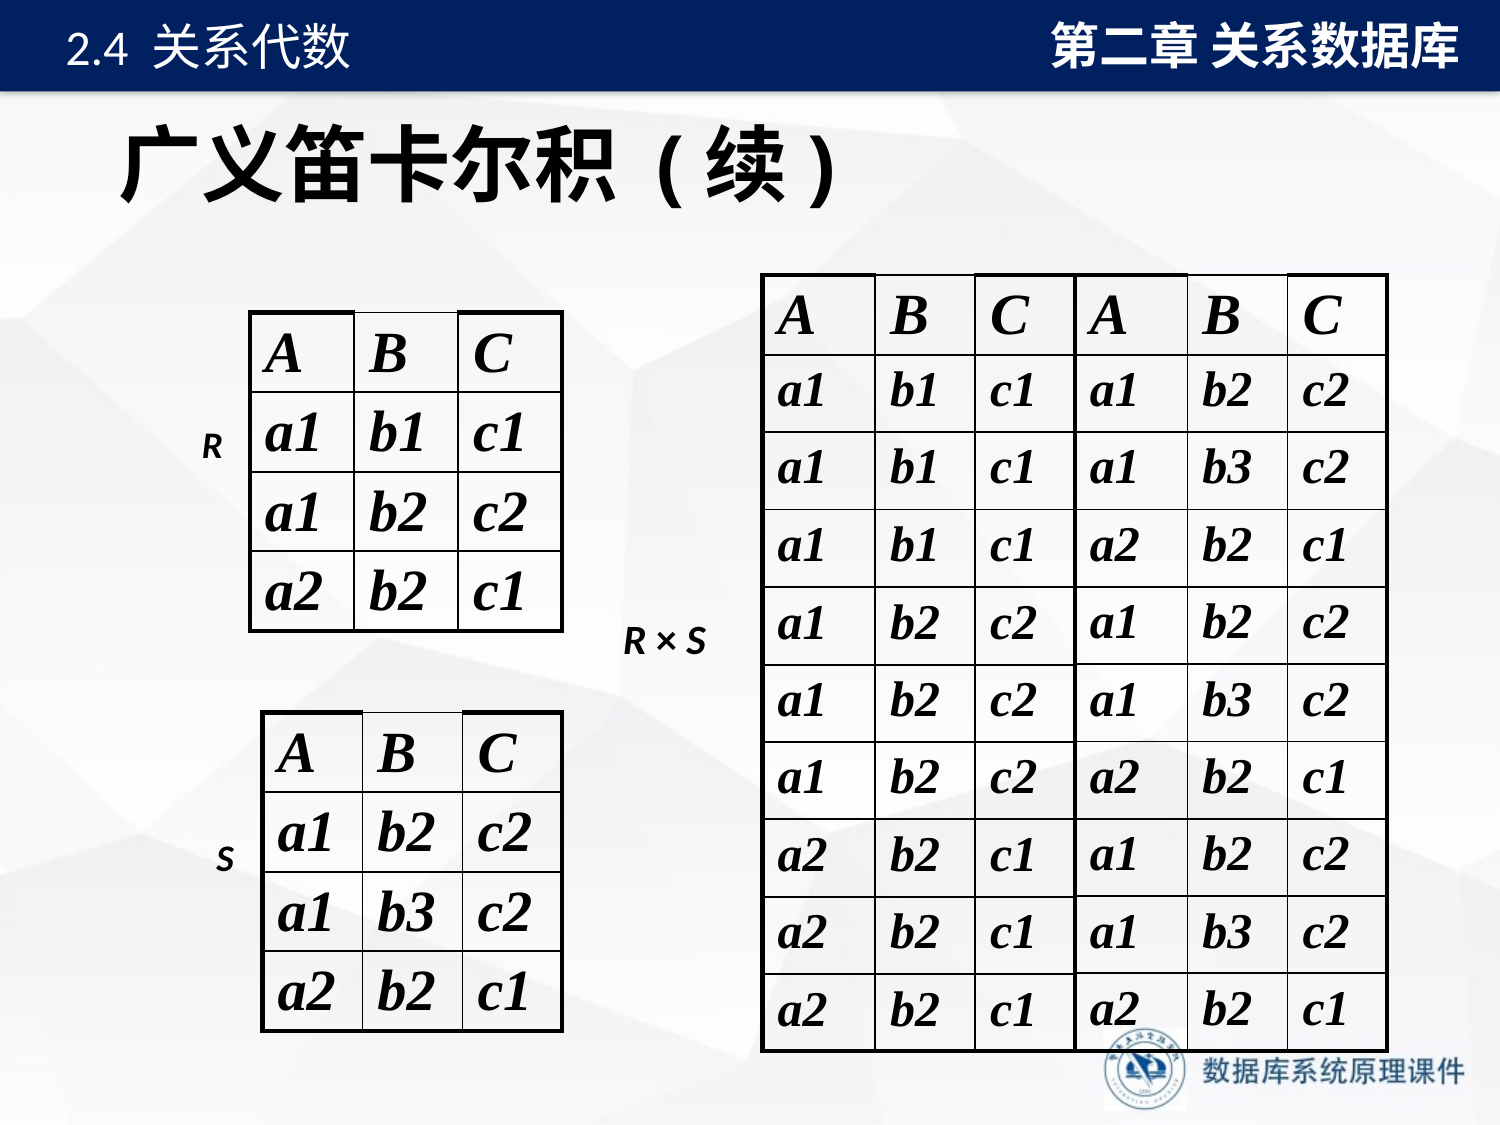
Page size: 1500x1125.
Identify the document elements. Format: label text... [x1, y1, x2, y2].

table_cell a1 [765, 356, 874, 431]
table_cell b2 [363, 952, 462, 1029]
table_cell c1 [976, 356, 1073, 431]
table_cell a2 [1077, 974, 1187, 1049]
table_cell b1 [876, 510, 974, 586]
text_box [0, 0, 1500, 92]
table_cell b3 [1188, 665, 1287, 741]
table_cell b2 [876, 666, 974, 741]
table_cell b2 [363, 793, 462, 871]
table_header A [765, 277, 874, 354]
table_cell b2 [1188, 820, 1287, 895]
table_cell b2 [876, 898, 974, 973]
table_cell c2 [1288, 897, 1385, 972]
table_header B [363, 713, 462, 791]
table_cell b2 [1188, 356, 1287, 431]
table_cell b2 [1188, 742, 1287, 818]
table_cell a2 [765, 820, 874, 896]
table_cell a1 [765, 510, 874, 586]
table_cell b2 [1188, 974, 1287, 1049]
table_cell a1 [1077, 433, 1187, 509]
table_cell a2 [765, 975, 874, 1049]
table_cell b1 [355, 393, 457, 471]
table_cell c2 [976, 588, 1073, 664]
table_header B [1188, 276, 1287, 354]
table_cell a1 [765, 588, 874, 664]
text_box 第二章 关系数据库 [1034, 7, 1476, 82]
table_cell b3 [1188, 433, 1287, 509]
title 广义笛卡尔积 (续) [103, 100, 1397, 278]
table_cell a1 [765, 433, 874, 509]
table_cell a1 [265, 793, 362, 871]
table_cell a1 [765, 666, 874, 741]
table_cell c2 [976, 743, 1073, 818]
table_cell b2 [1188, 588, 1287, 663]
table_cell a1 [1077, 665, 1187, 741]
table_cell c1 [463, 952, 560, 1029]
table_cell a2 [252, 552, 353, 629]
table_cell a1 [765, 743, 874, 818]
table_cell a2 [265, 952, 362, 1029]
table_header C [463, 715, 560, 791]
table_cell b2 [355, 473, 457, 550]
table_cell b2 [876, 820, 974, 896]
table_cell c2 [1288, 820, 1385, 895]
table_cell c1 [976, 433, 1073, 509]
table_cell c2 [1288, 433, 1385, 509]
table_header C [459, 315, 560, 391]
table_cell a1 [1077, 356, 1187, 431]
table_header A [1077, 277, 1187, 354]
table_cell b3 [363, 873, 462, 950]
table_cell c2 [1288, 356, 1385, 431]
table_cell c2 [1288, 665, 1385, 741]
table_cell c1 [1288, 742, 1385, 818]
picture [0, 92, 1500, 1125]
text_box 2.4 关系代数 [50, 8, 367, 83]
table_cell a2 [1077, 510, 1187, 586]
table_header A [265, 715, 362, 791]
table_cell c1 [976, 820, 1073, 896]
table_cell c1 [976, 510, 1073, 586]
table_cell b2 [876, 743, 974, 818]
table_cell c1 [1288, 510, 1385, 586]
text_box R × S [599, 575, 738, 700]
table_cell c2 [459, 473, 560, 550]
text_box R [187, 374, 238, 513]
table_cell b2 [876, 975, 974, 1049]
table_cell a1 [252, 393, 353, 471]
table_cell a1 [1077, 588, 1187, 663]
table_cell c2 [976, 666, 1073, 741]
table_cell a1 [252, 473, 353, 550]
table_cell b2 [1188, 510, 1287, 586]
table_cell c1 [976, 898, 1073, 973]
table_cell a1 [1077, 820, 1187, 895]
table_header B [355, 313, 457, 391]
table_cell a2 [1077, 742, 1187, 818]
table_cell a2 [765, 898, 874, 973]
table_cell b1 [876, 356, 974, 431]
table_cell c2 [463, 873, 560, 950]
table_cell c1 [976, 975, 1073, 1049]
table_cell b3 [1188, 897, 1287, 972]
table_cell a1 [1077, 897, 1187, 972]
table_cell a1 [265, 873, 362, 950]
table_cell c1 [459, 393, 560, 471]
table_cell c2 [463, 793, 560, 871]
table_header C [1288, 277, 1385, 354]
table_cell b2 [355, 552, 457, 629]
table_cell c1 [1288, 974, 1385, 1049]
table_cell b2 [876, 588, 974, 664]
table_header B [876, 276, 974, 354]
table_header C [976, 277, 1073, 354]
table_header A [252, 315, 353, 391]
table_cell c2 [1288, 588, 1385, 663]
table_cell b1 [876, 433, 974, 509]
table_cell c1 [459, 552, 560, 629]
text_box S [200, 787, 250, 925]
